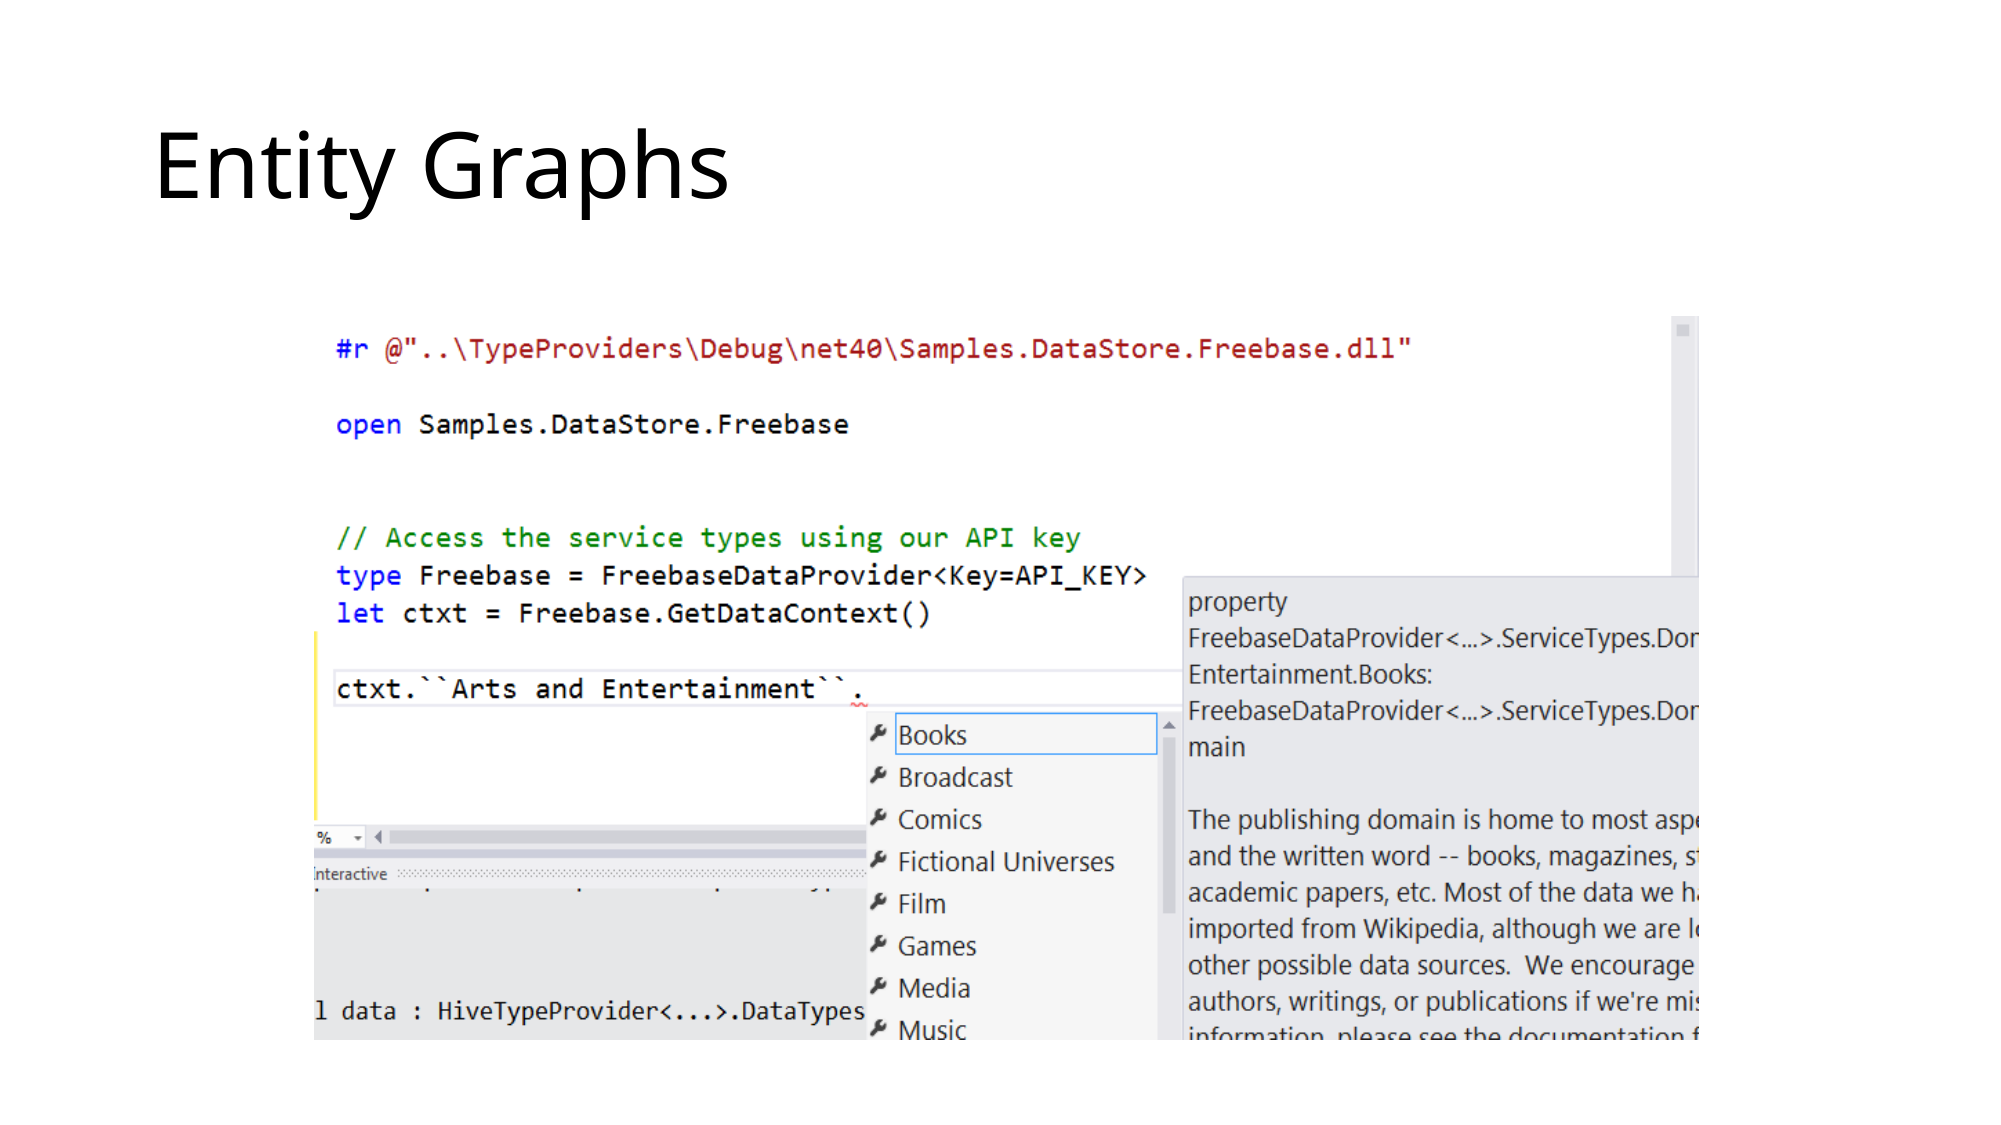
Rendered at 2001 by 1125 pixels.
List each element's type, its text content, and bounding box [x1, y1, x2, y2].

title Entity Graphs [137, 59, 1863, 278]
picture [314, 316, 1699, 1040]
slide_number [306, 928, 314, 963]
